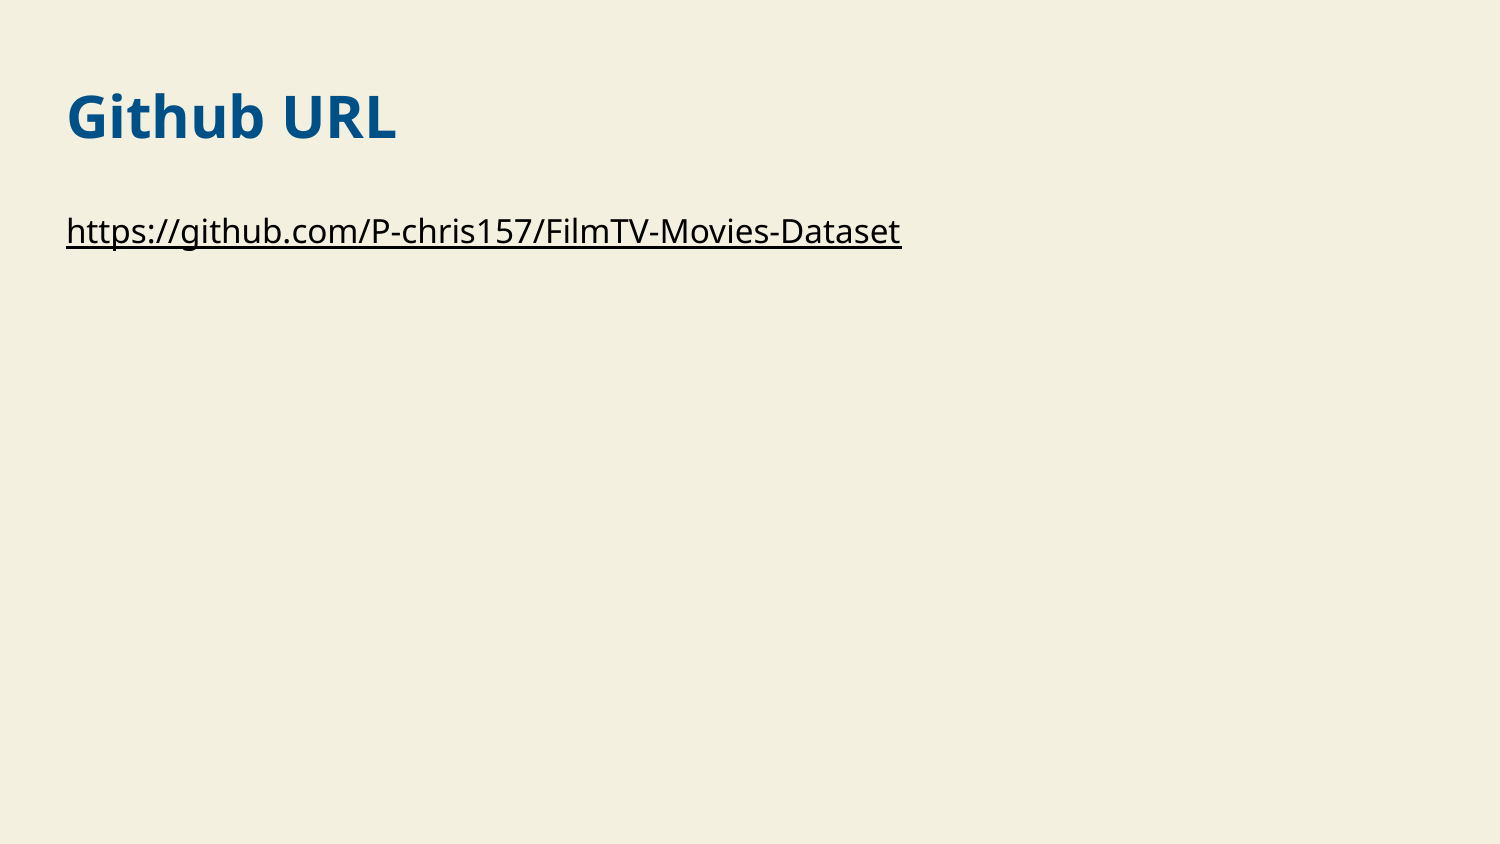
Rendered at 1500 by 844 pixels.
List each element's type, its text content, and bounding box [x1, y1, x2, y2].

list https://github.com/P-chris157/FilmTV-Movies-Dataset [51, 189, 1449, 750]
title Github URL [51, 72, 1449, 167]
